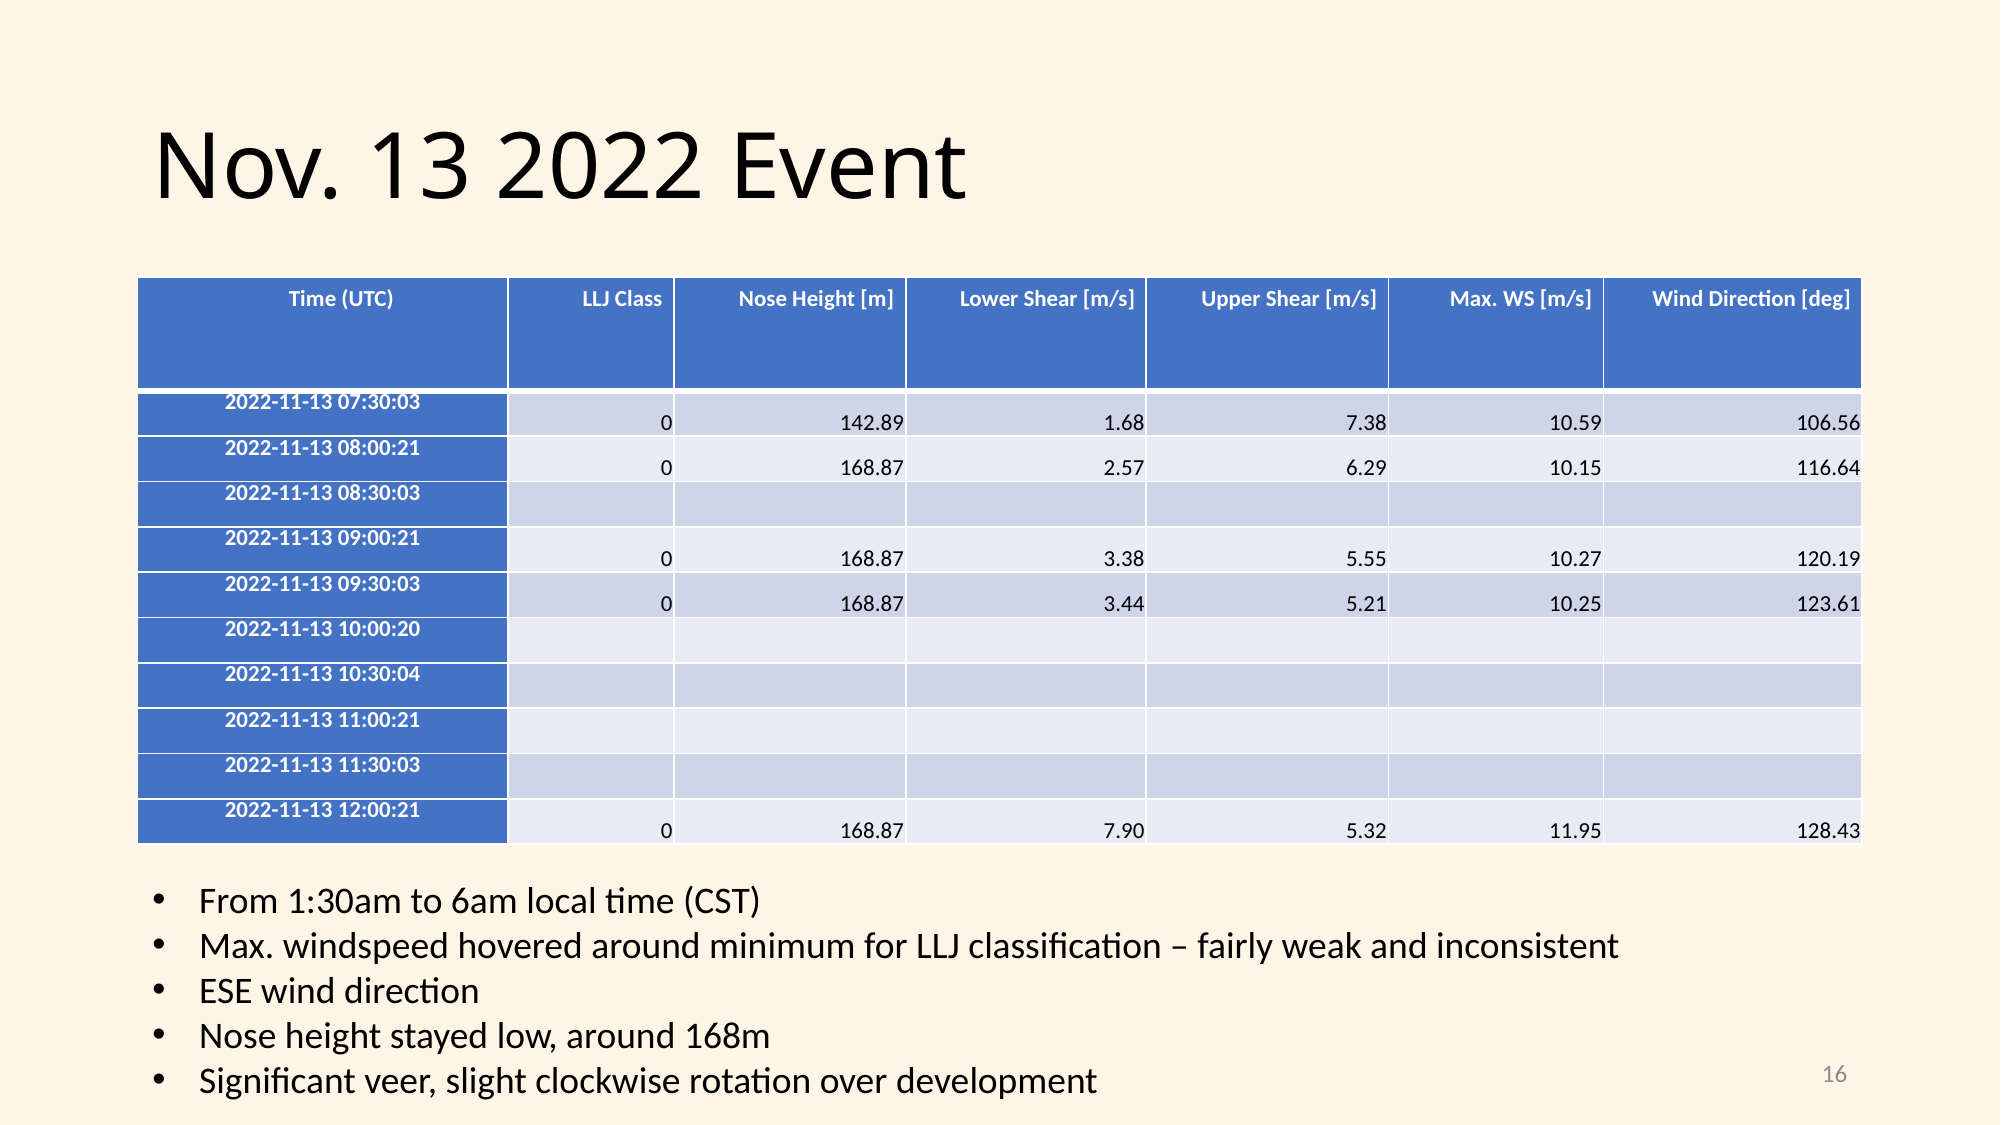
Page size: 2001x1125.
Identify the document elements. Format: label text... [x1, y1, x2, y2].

table_cell 10.15 [1389, 437, 1603, 481]
table_cell [1147, 754, 1388, 798]
table_cell 168.87 [675, 528, 905, 571]
table_cell [1604, 618, 1861, 662]
table_header Lower Shear [m/s] [907, 278, 1145, 388]
table_cell 7.90 [907, 800, 1145, 843]
table_cell [675, 709, 905, 753]
table_cell [1147, 664, 1388, 707]
table_cell [675, 482, 905, 526]
table_cell [1389, 618, 1603, 662]
table_cell 106.56 [1604, 394, 1861, 435]
table_header Time (UTC) [138, 278, 507, 388]
table_header Upper Shear [m/s] [1147, 278, 1388, 388]
table_cell 11.95 [1389, 800, 1603, 843]
table_cell 0 [509, 573, 673, 617]
table_header Nose Height [m] [675, 278, 905, 388]
table_cell [675, 754, 905, 798]
table_cell [1604, 664, 1861, 707]
table_header Wind Direction [deg] [1604, 278, 1861, 388]
table_cell [1389, 482, 1603, 526]
slide_number 16 [1829, 1042, 1863, 1103]
table_cell 2022-11-13 08:00:21 [138, 437, 507, 481]
table_cell [509, 664, 673, 707]
table_header LLJ Class [509, 278, 673, 388]
table_cell 116.64 [1604, 437, 1861, 481]
title Nov. 13 2022 Event [137, 59, 1863, 276]
table_cell [1147, 482, 1388, 526]
table_cell 2022-11-13 08:30:03 [138, 482, 507, 526]
table_cell [1604, 482, 1861, 526]
table_cell [1147, 618, 1388, 662]
table_cell [907, 754, 1145, 798]
table_cell [1147, 709, 1388, 753]
table_cell 128.43 [1604, 800, 1861, 843]
table_cell [907, 618, 1145, 662]
table_cell [1389, 709, 1603, 753]
table_cell [907, 482, 1145, 526]
table_cell 2022-11-13 09:00:21 [138, 528, 507, 571]
table_cell 0 [509, 437, 673, 481]
table_cell 2022-11-13 12:00:21 [138, 800, 507, 843]
table_cell 0 [509, 800, 673, 843]
table_cell 5.55 [1147, 528, 1388, 571]
table_cell [509, 709, 673, 753]
table_cell [1389, 754, 1603, 798]
table_cell [509, 618, 673, 662]
table_cell [907, 664, 1145, 707]
table_cell 2022-11-13 11:00:21 [138, 709, 507, 753]
table_cell 6.29 [1147, 437, 1388, 481]
table_cell 168.87 [675, 800, 905, 843]
table_cell 1.68 [907, 394, 1145, 435]
table_cell 2022-11-13 10:00:20 [138, 618, 507, 662]
table_cell [675, 618, 905, 662]
table_cell 5.32 [1147, 800, 1388, 843]
table_cell 10.25 [1389, 573, 1603, 617]
table_cell 10.59 [1389, 394, 1603, 435]
table_cell [509, 482, 673, 526]
table_cell 0 [509, 528, 673, 571]
text_box From 1:30am to 6am local time (CST) Max. windspeed hovered around minimum for LLJ classification – fairly weak and inconsistent ESE wind direction Nose height stayed low, around 168m Significant veer, slight clockwise rotation over development [137, 868, 1829, 1108]
table_cell 120.19 [1604, 528, 1861, 571]
table_cell [675, 664, 905, 707]
table_cell [509, 754, 673, 798]
table_cell 2.57 [907, 437, 1145, 481]
table_cell 2022-11-13 09:30:03 [138, 573, 507, 617]
table_cell 0 [509, 394, 673, 435]
table_cell 10.27 [1389, 528, 1603, 571]
table_cell [907, 709, 1145, 753]
table_cell 2022-11-13 10:30:04 [138, 664, 507, 707]
table_cell 142.89 [675, 394, 905, 435]
table_cell 3.44 [907, 573, 1145, 617]
table_cell 123.61 [1604, 573, 1861, 617]
table_cell 7.38 [1147, 394, 1388, 435]
table_cell [1604, 709, 1861, 753]
table_cell 5.21 [1147, 573, 1388, 617]
table_cell [1389, 664, 1603, 707]
table_cell 168.87 [675, 437, 905, 481]
table_cell [1604, 754, 1861, 798]
table_cell 2022-11-13 07:30:03 [138, 394, 507, 435]
table_cell 3.38 [907, 528, 1145, 571]
table_cell 168.87 [675, 573, 905, 617]
table_cell 2022-11-13 11:30:03 [138, 754, 507, 798]
table_header Max. WS [m/s] [1389, 278, 1603, 388]
